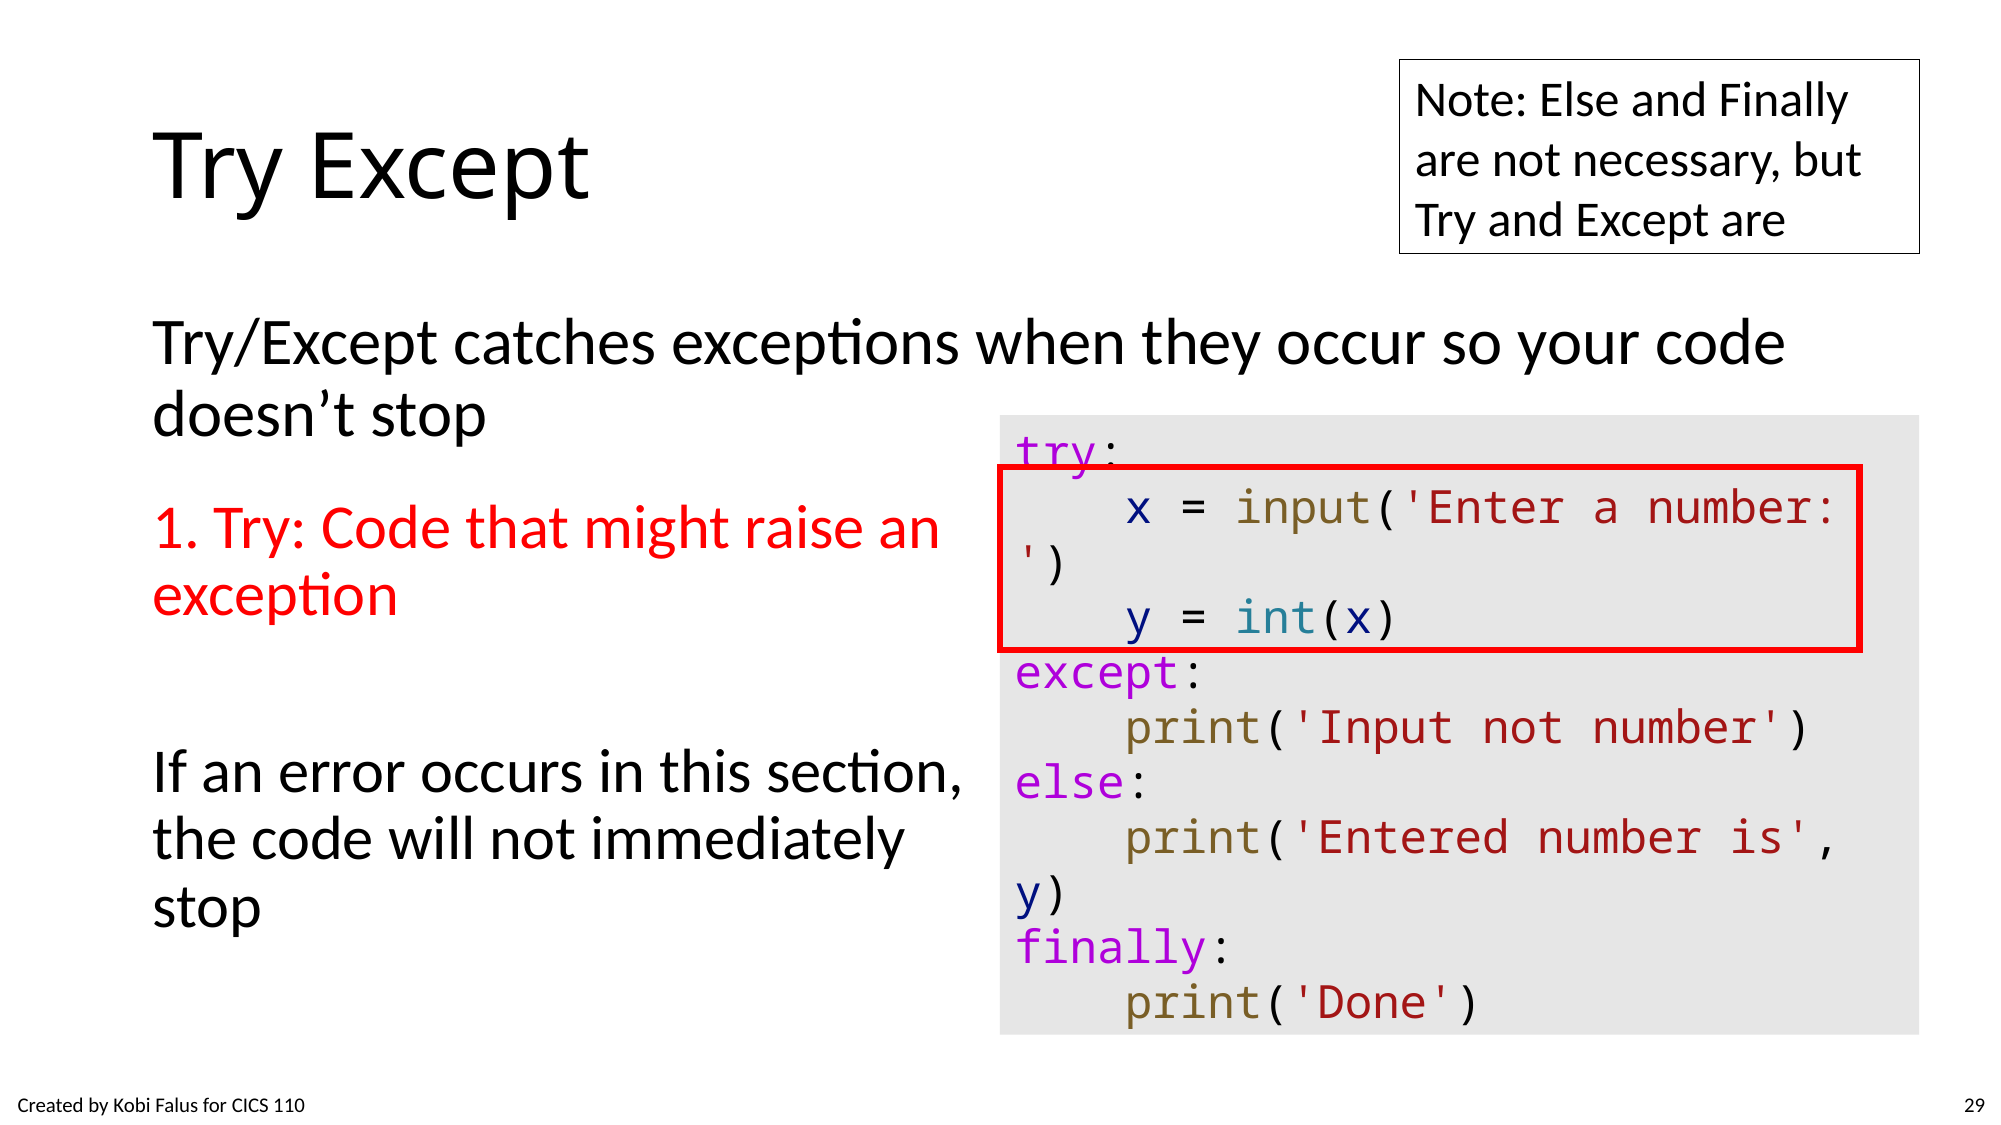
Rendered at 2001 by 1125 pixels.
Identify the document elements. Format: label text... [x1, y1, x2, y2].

text_box 1. Try: Code that might raise an exception If an error occurs in this section, the code will not immediately stop [137, 486, 1038, 999]
text_box try: x = input('Enter a number: ') y = int(x) except: print('Input not number') else: print('Entered number is', y) finally: print('Done') [999, 415, 1920, 1035]
text_box [999, 466, 1861, 651]
list Try/Except catches exceptions when they occur so your code doesn’t stop [137, 299, 1863, 467]
text_box Note: Else and Finally are not necessary, but Try and Except are [1399, 59, 1920, 254]
title Try Except [137, 59, 1863, 278]
